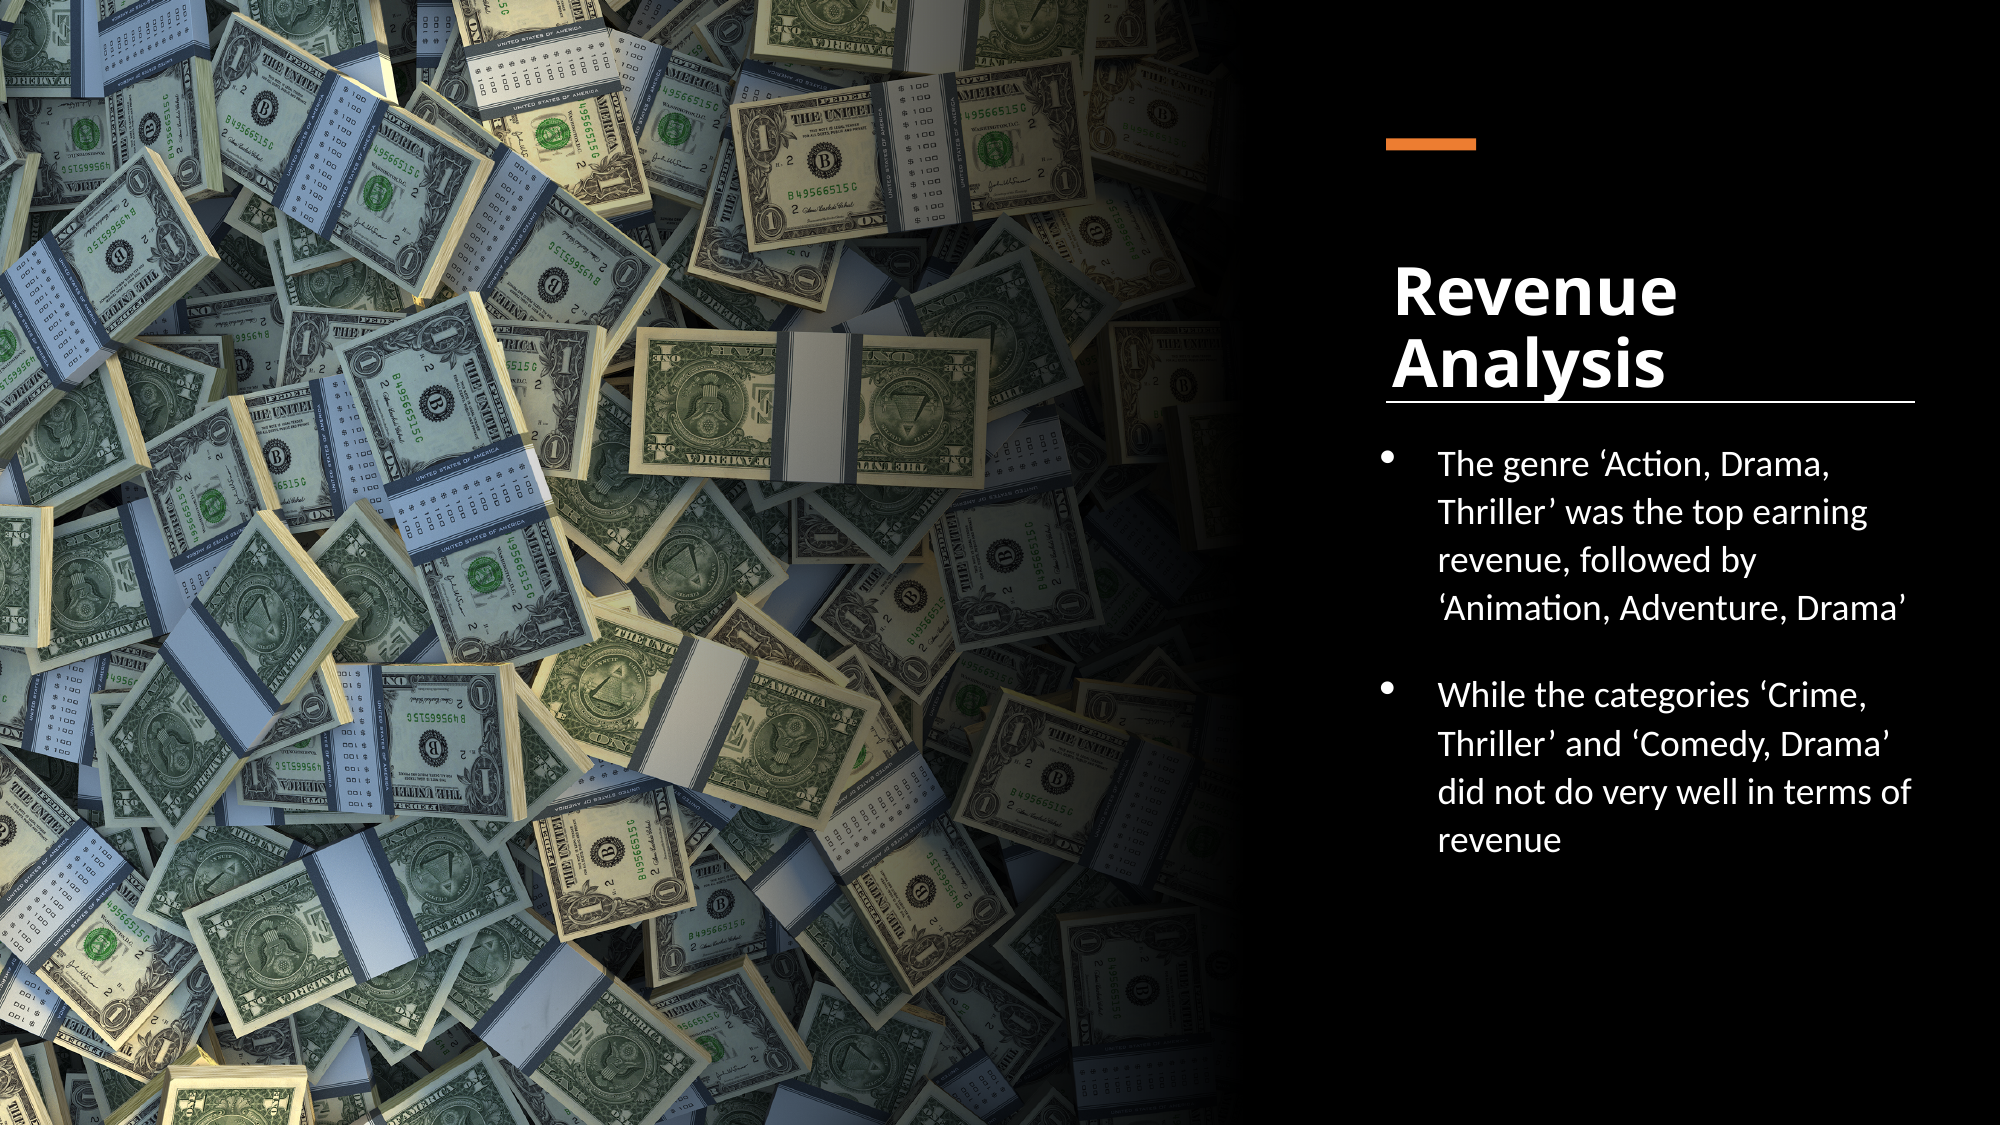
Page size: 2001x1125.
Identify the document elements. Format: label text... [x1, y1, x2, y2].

picture [0, 0, 1422, 1125]
text_box The genre ‘Action, Drama, Thriller’ was the top earning revenue, followed by ‘Animation, Adventure, Drama’ [1422, 428, 1931, 644]
text_box While the categories ‘Crime, Thriller’ and ‘Comedy, Drama’ did not do very well in terms of revenue [1422, 659, 1942, 868]
text_box [1422, 137, 1477, 151]
text_box Revenue Analysis [1422, 337, 1931, 410]
text_box [1422, 0, 2000, 1125]
